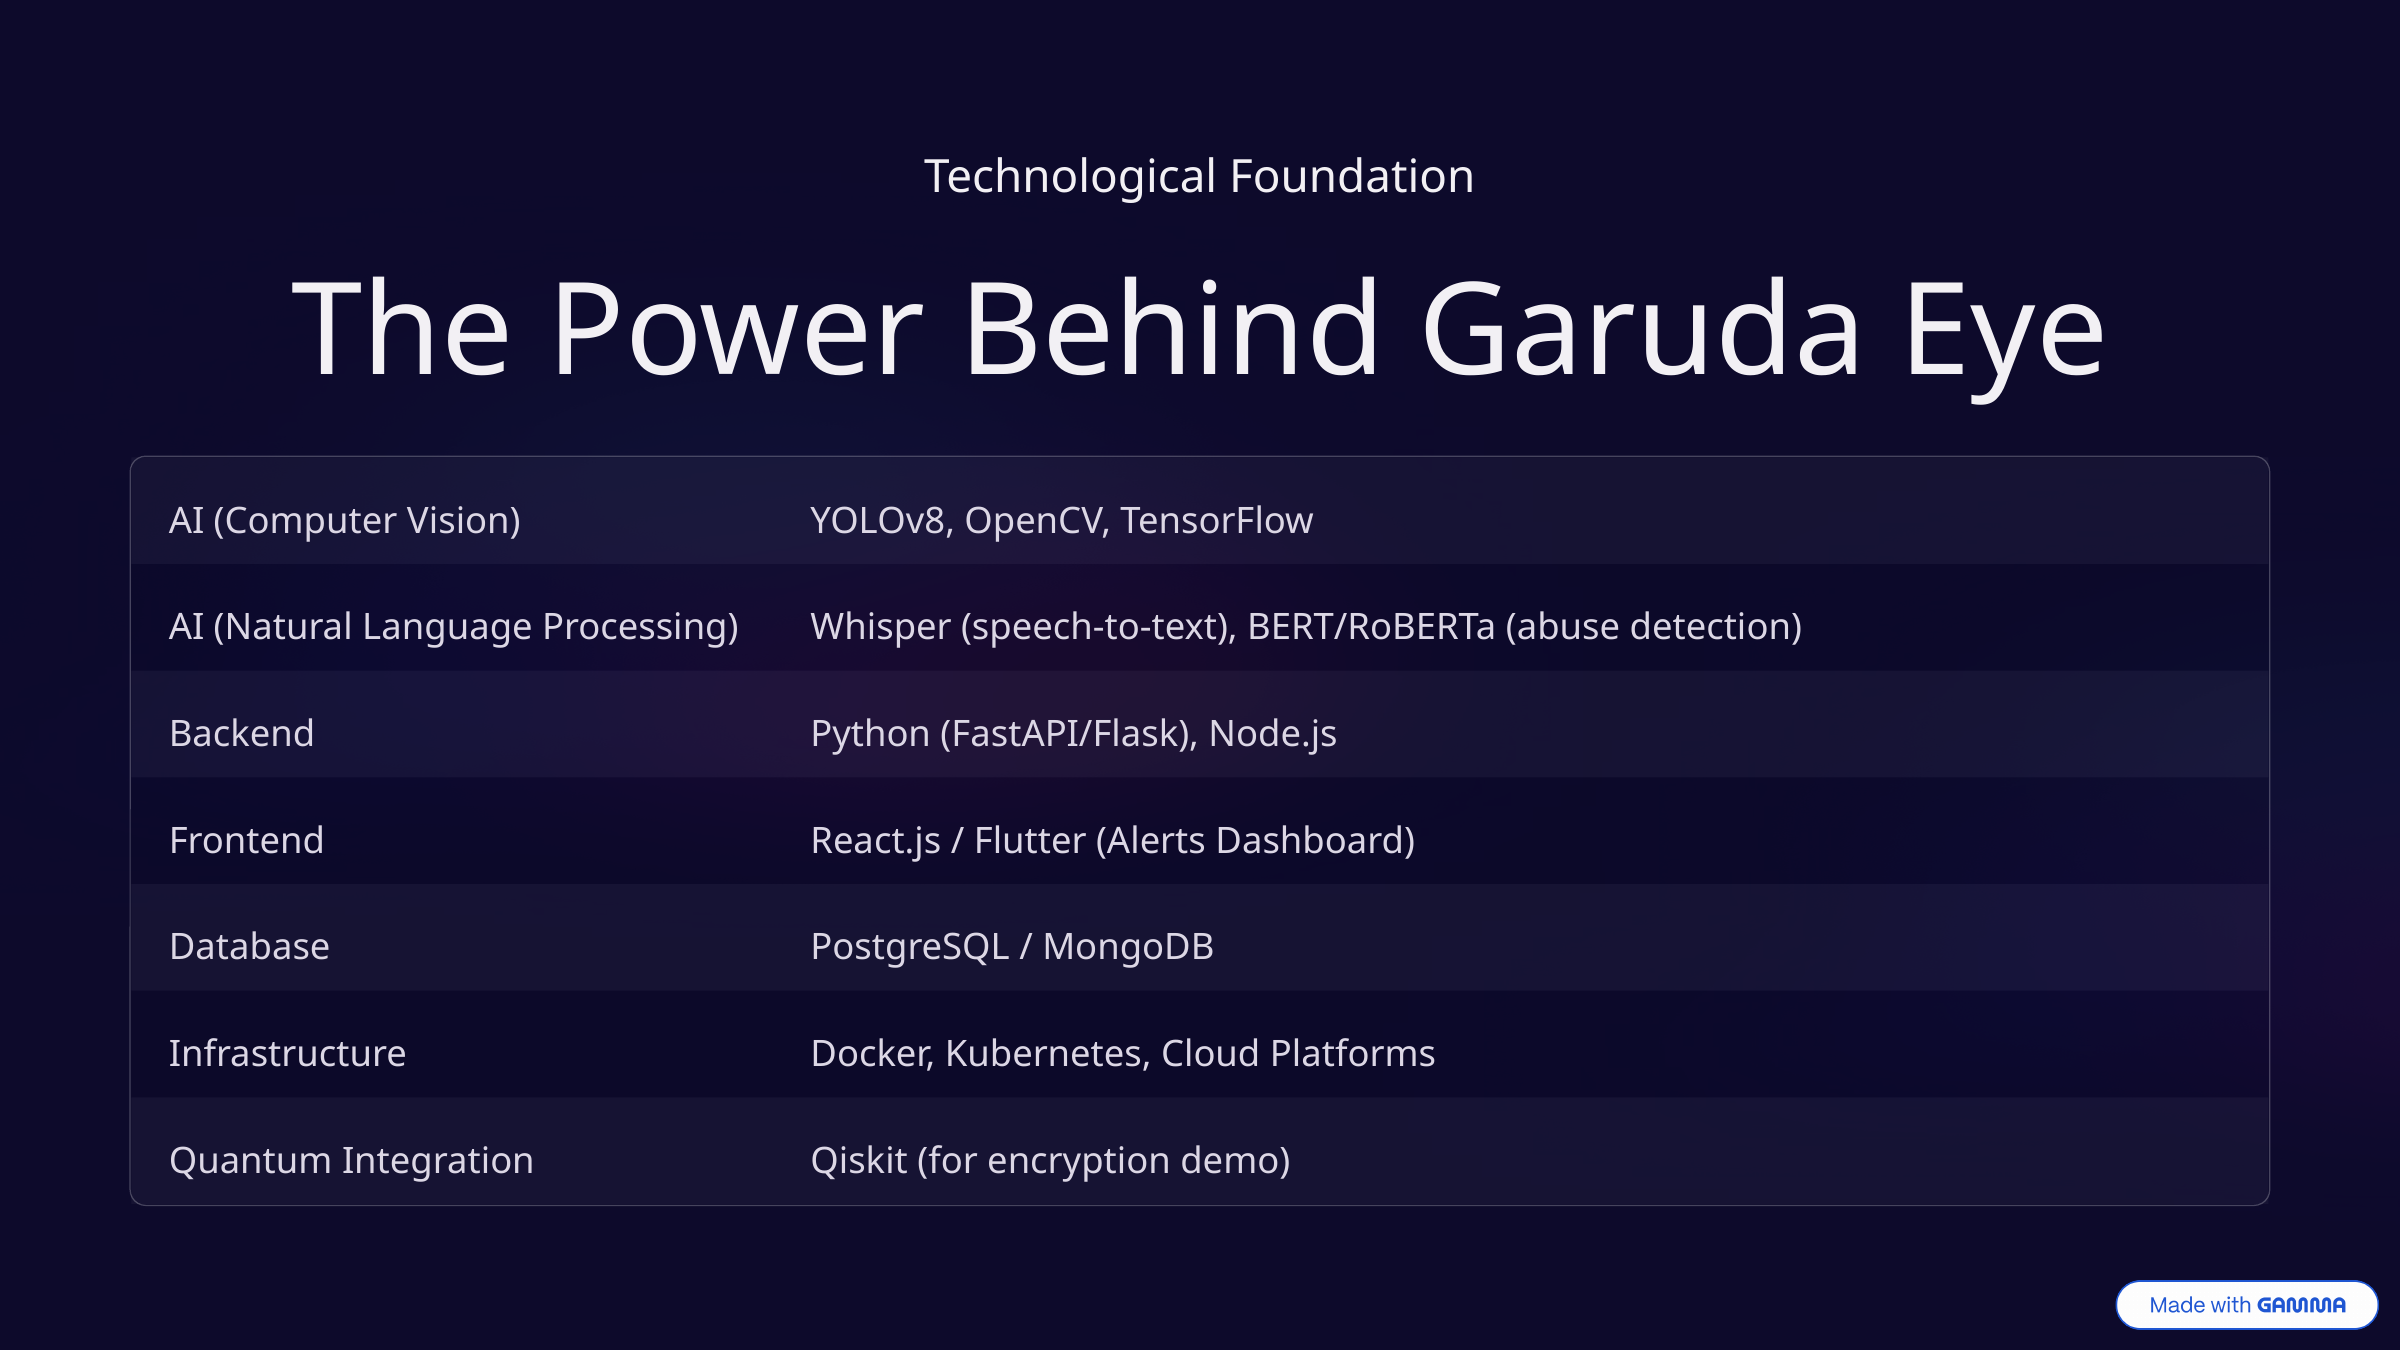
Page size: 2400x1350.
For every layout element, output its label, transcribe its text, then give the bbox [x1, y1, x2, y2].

text_box Docker, Kubernetes, Cloud Platforms [810, 1014, 2232, 1074]
text_box Frontend [168, 800, 735, 861]
text_box [131, 777, 2269, 884]
text_box [131, 884, 2269, 990]
text_box [131, 670, 2269, 777]
text_box Python (FastAPI/Flask), Node.js [810, 694, 2232, 754]
text_box The Power Behind Garuda Eye [221, 239, 2179, 401]
text_box Qiskit (for encryption demo) [810, 1121, 2232, 1181]
text_box Technological Foundation [897, 144, 1503, 203]
text_box AI (Natural Language Processing) [168, 587, 735, 648]
text_box [131, 990, 2269, 1097]
picture [2106, 1271, 2389, 1339]
text_box [131, 457, 2269, 564]
text_box Whisper (speech-to-text), BERT/RoBERTa (abuse detection) [810, 587, 2232, 648]
text_box AI (Computer Vision) [168, 480, 735, 541]
text_box [131, 564, 2269, 670]
text_box YOLOv8, OpenCV, TensorFlow [810, 480, 2232, 541]
text_box PostgreSQL / MongoDB [810, 907, 2232, 968]
text_box Database [168, 907, 735, 968]
text_box React.js / Flutter (Alerts Dashboard) [810, 800, 2232, 861]
text_box [131, 1097, 2269, 1205]
text_box Backend [168, 694, 735, 754]
text_box Quantum Integration [168, 1121, 735, 1181]
text_box Infrastructure [168, 1014, 735, 1074]
